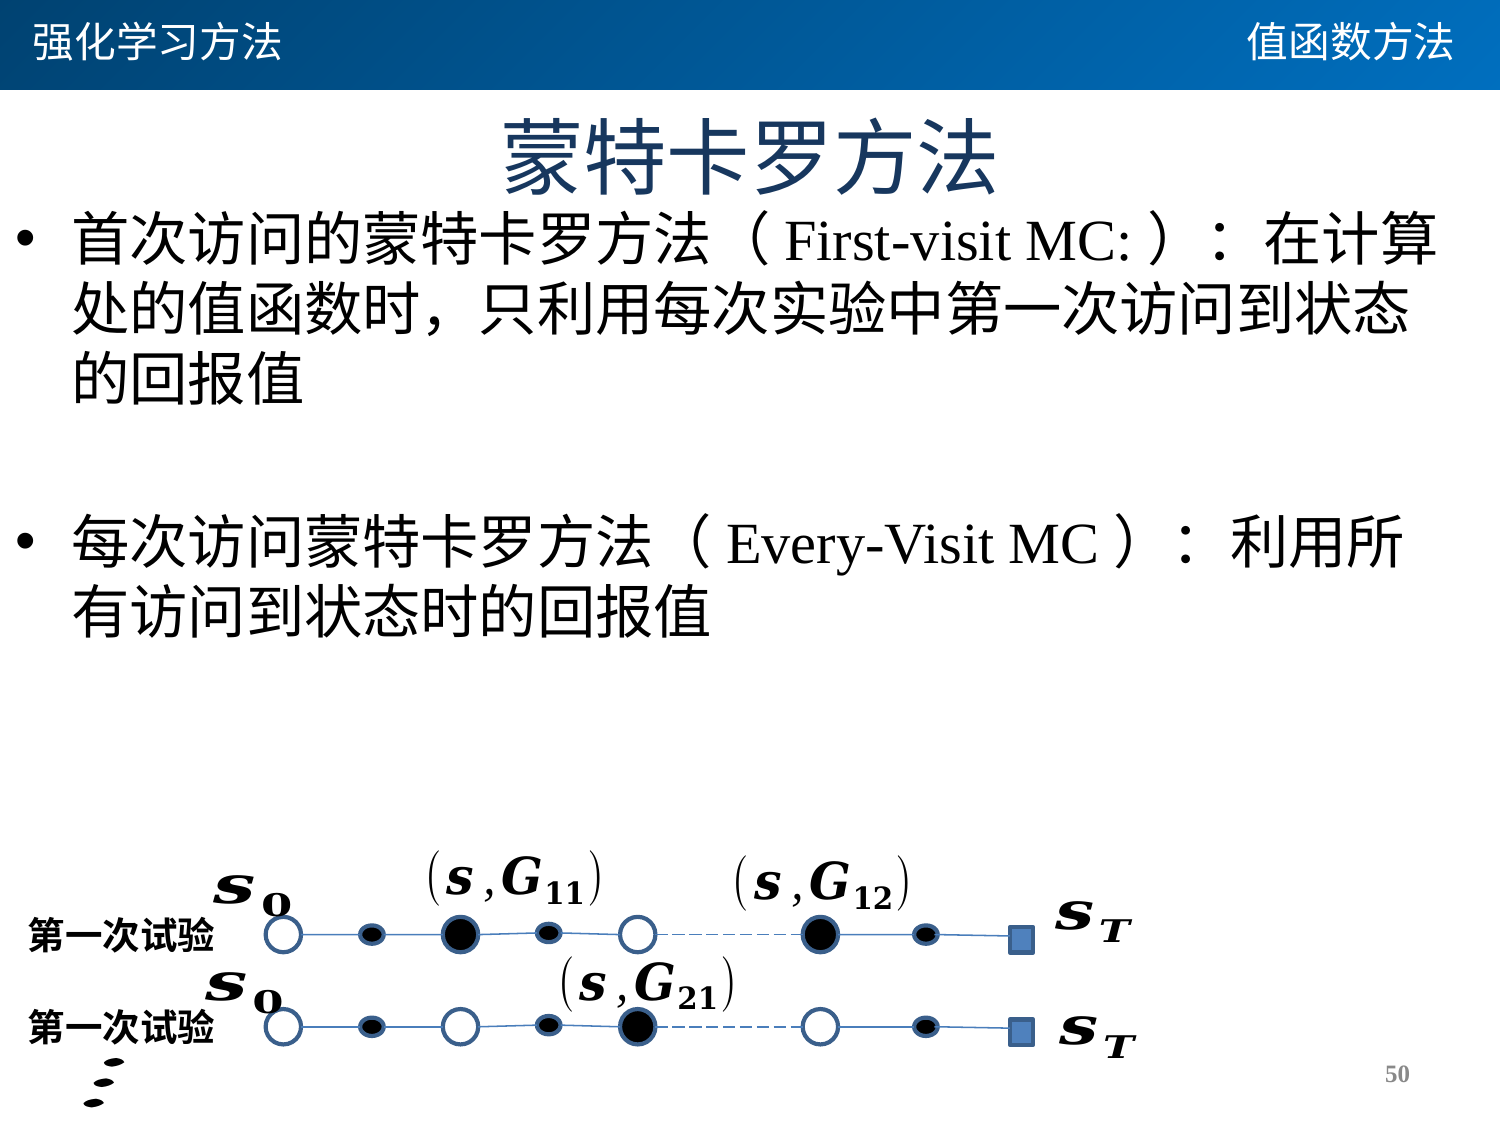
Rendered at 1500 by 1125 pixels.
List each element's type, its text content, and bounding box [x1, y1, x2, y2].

text_box [358, 1015, 386, 1039]
list 值函数方法 [938, 8, 1471, 80]
text_box 第一次试验 [12, 996, 231, 1057]
slide_number 50 [1074, 1042, 1425, 1103]
text_box 第一次试验 [12, 904, 231, 964]
text_box [800, 914, 841, 955]
text_box [1008, 1017, 1035, 1047]
text_box [618, 1006, 658, 1047]
list 强化学习方法 [17, 8, 561, 80]
text_box [263, 914, 303, 955]
text_box [440, 1006, 480, 1047]
text_box [912, 923, 940, 946]
text_box [535, 921, 563, 945]
title 蒙特卡罗方法 [75, 91, 1425, 220]
text_box [618, 914, 658, 955]
text_box [912, 1015, 940, 1039]
text_box [535, 1013, 563, 1037]
text_box [263, 1006, 304, 1047]
text_box [800, 1006, 841, 1047]
text_box [440, 914, 480, 955]
text_box [1008, 925, 1035, 955]
text_box [358, 923, 386, 946]
